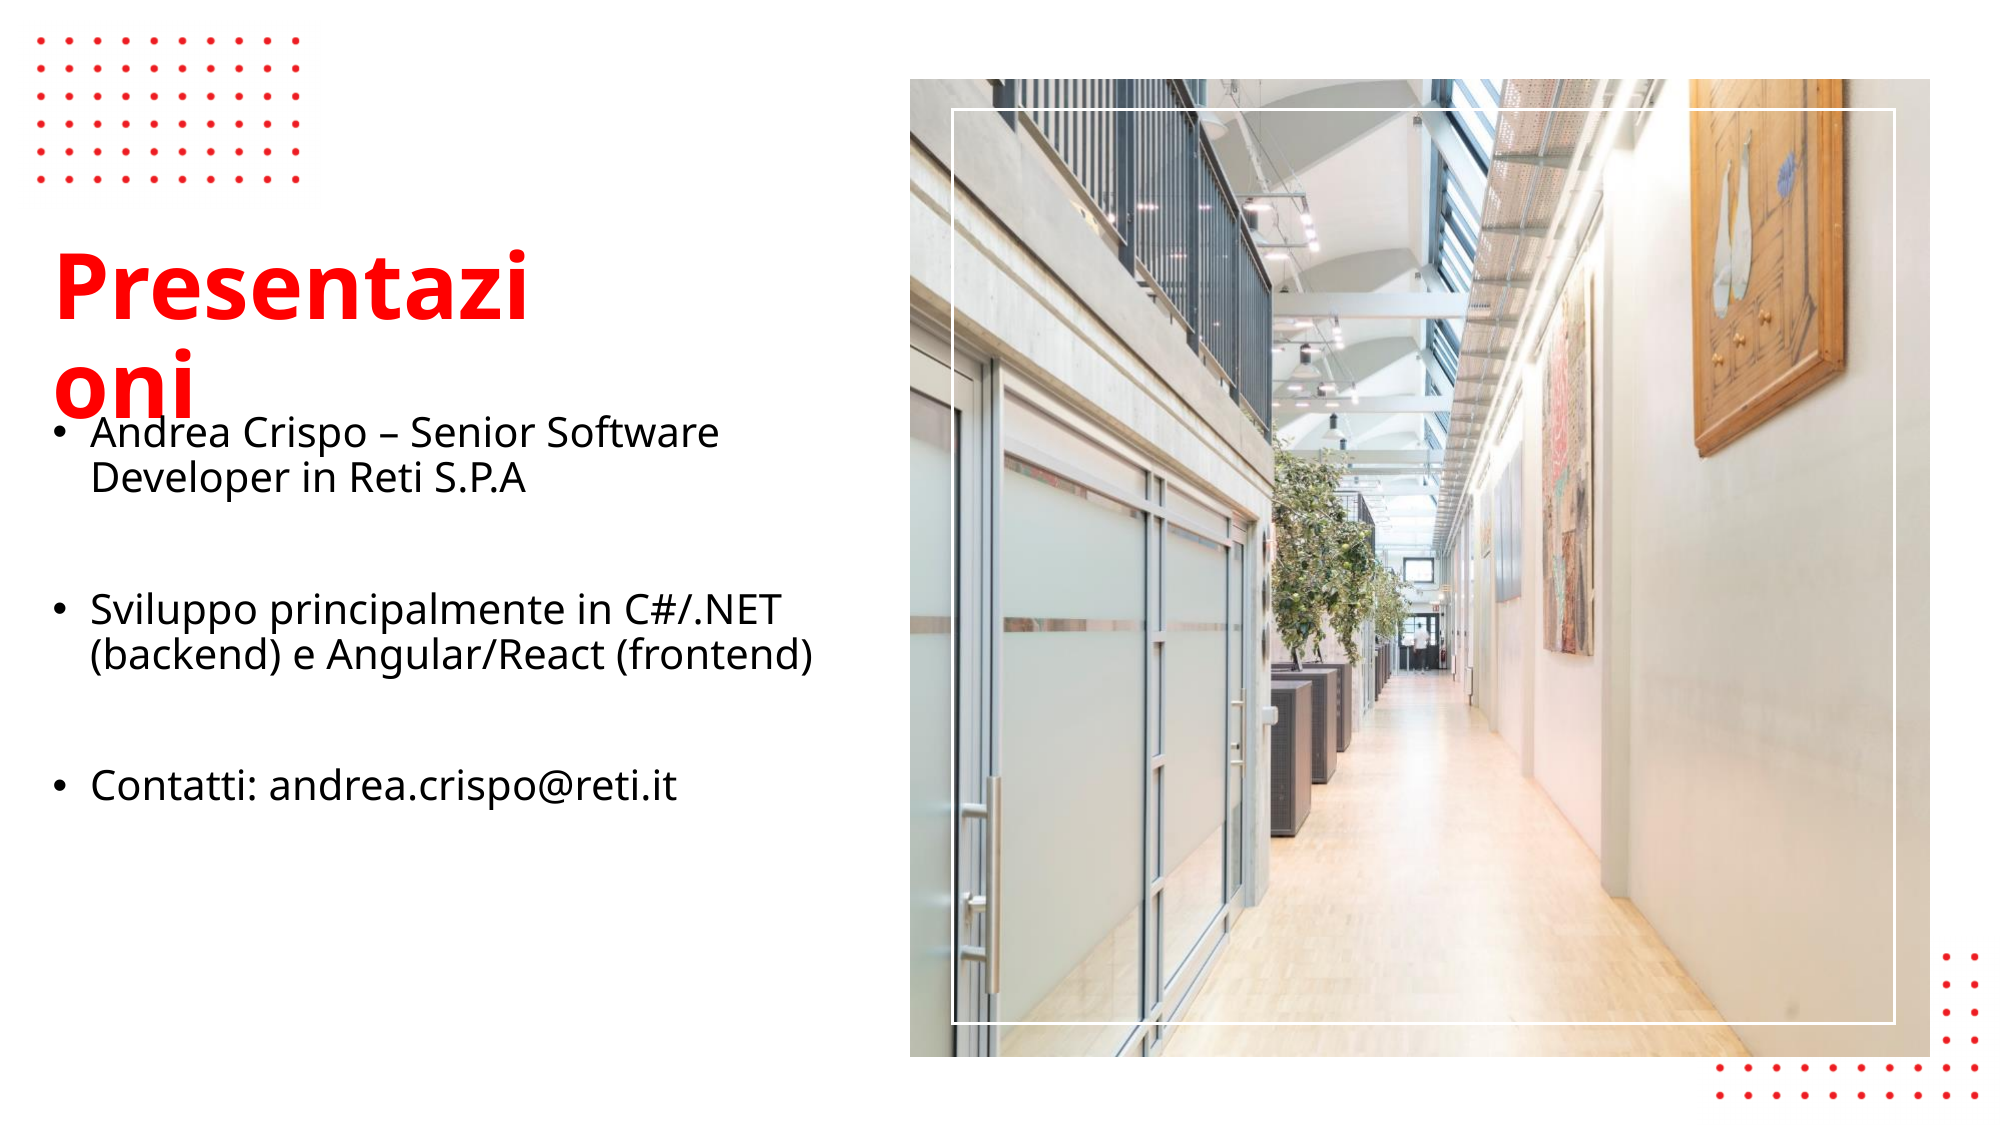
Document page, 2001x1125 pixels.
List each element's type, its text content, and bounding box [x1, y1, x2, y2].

title Presentazioni [37, 233, 588, 346]
list Andrea Crispo – Senior Software Developer in Reti S.P.A Sviluppo principalmente in C#/.NET (backend) e Angular/React (frontend) Contatti: andrea.crispo@reti.it [37, 404, 885, 1110]
picture [19, 21, 320, 208]
picture [910, 79, 1999, 1124]
